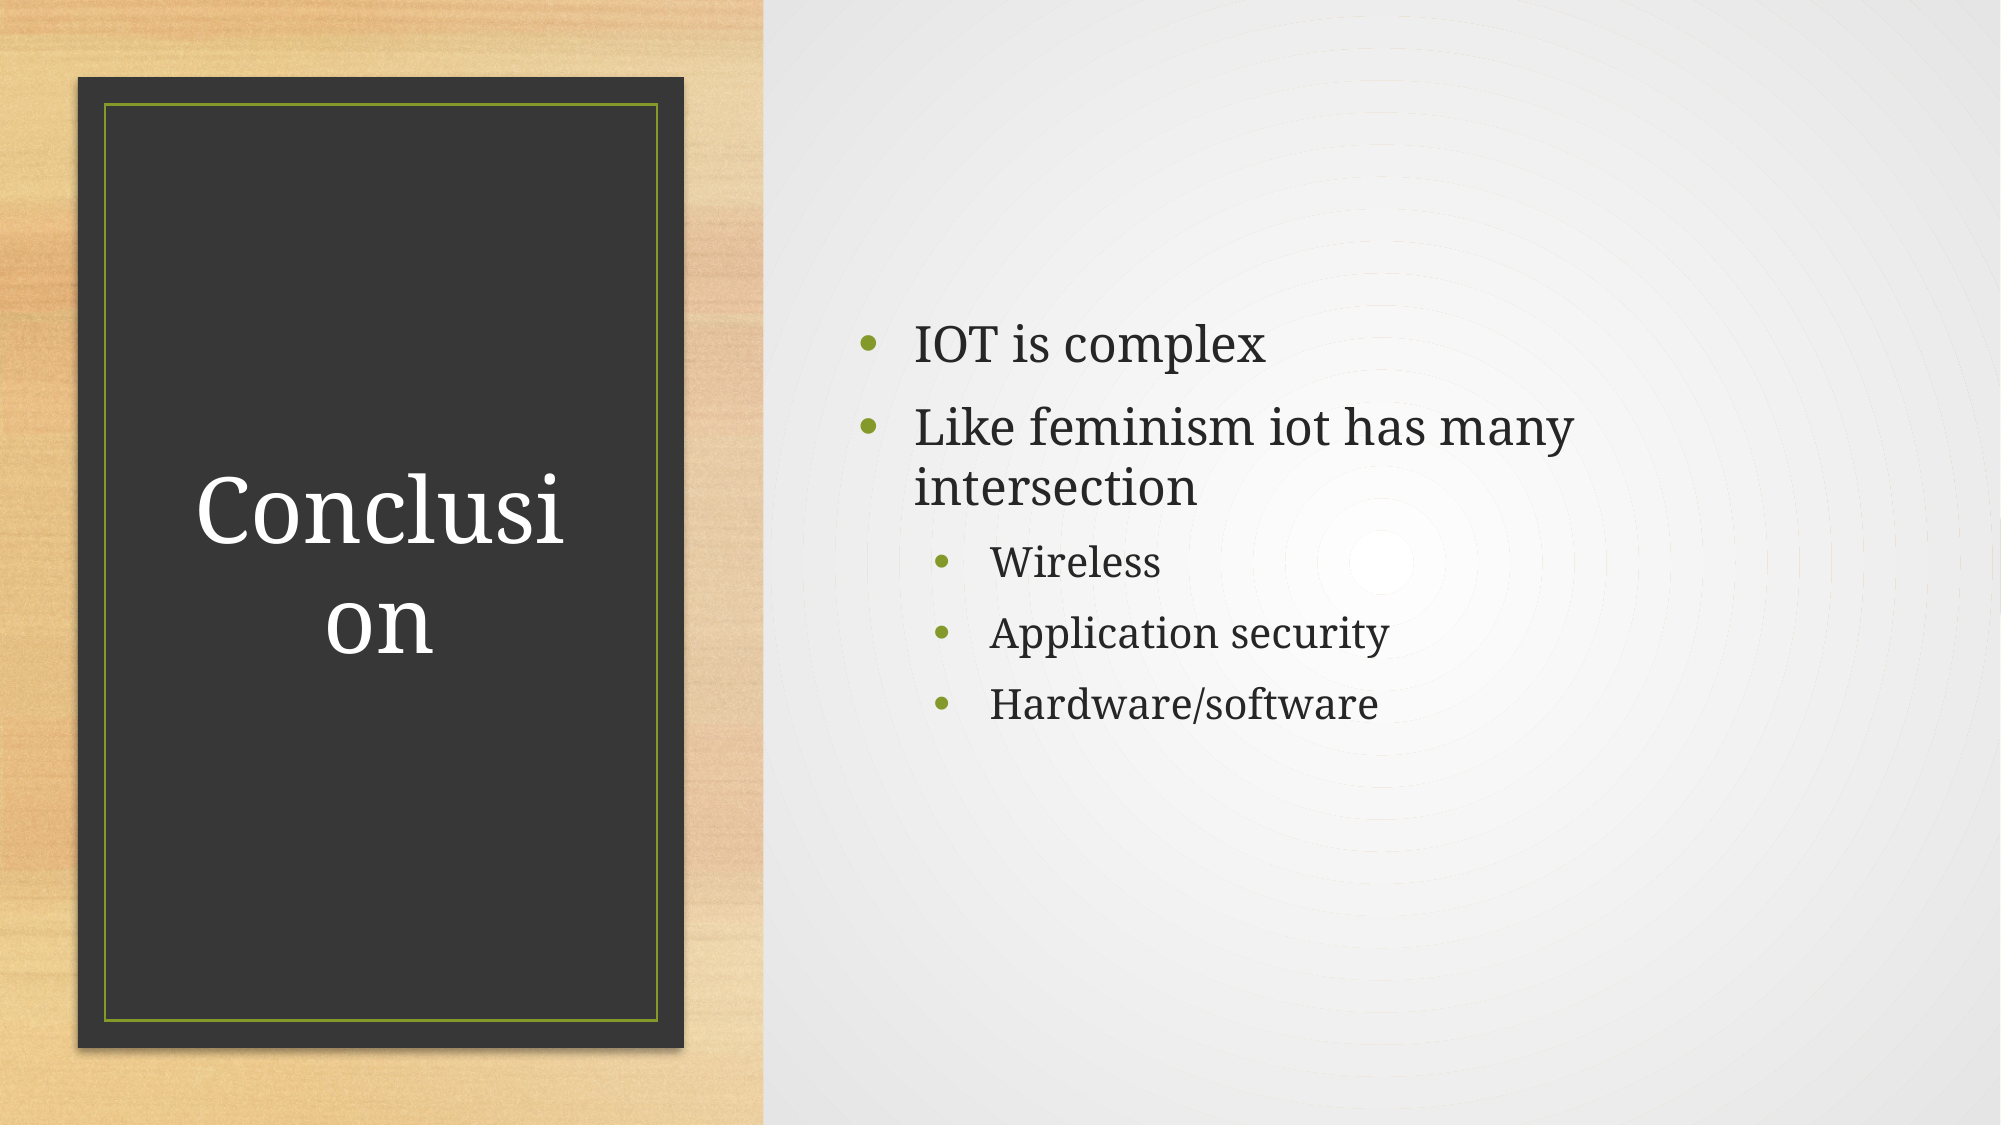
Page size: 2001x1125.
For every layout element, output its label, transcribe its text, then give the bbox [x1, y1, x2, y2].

text_box [104, 103, 658, 1021]
list IOT is complex Like feminism iot has many intersection Wireless Application security Hardware/software [843, 77, 1820, 964]
text_box [762, 0, 2000, 1125]
title Conclusion [156, 156, 605, 968]
text_box [77, 76, 685, 1049]
text_box [0, 0, 762, 1125]
